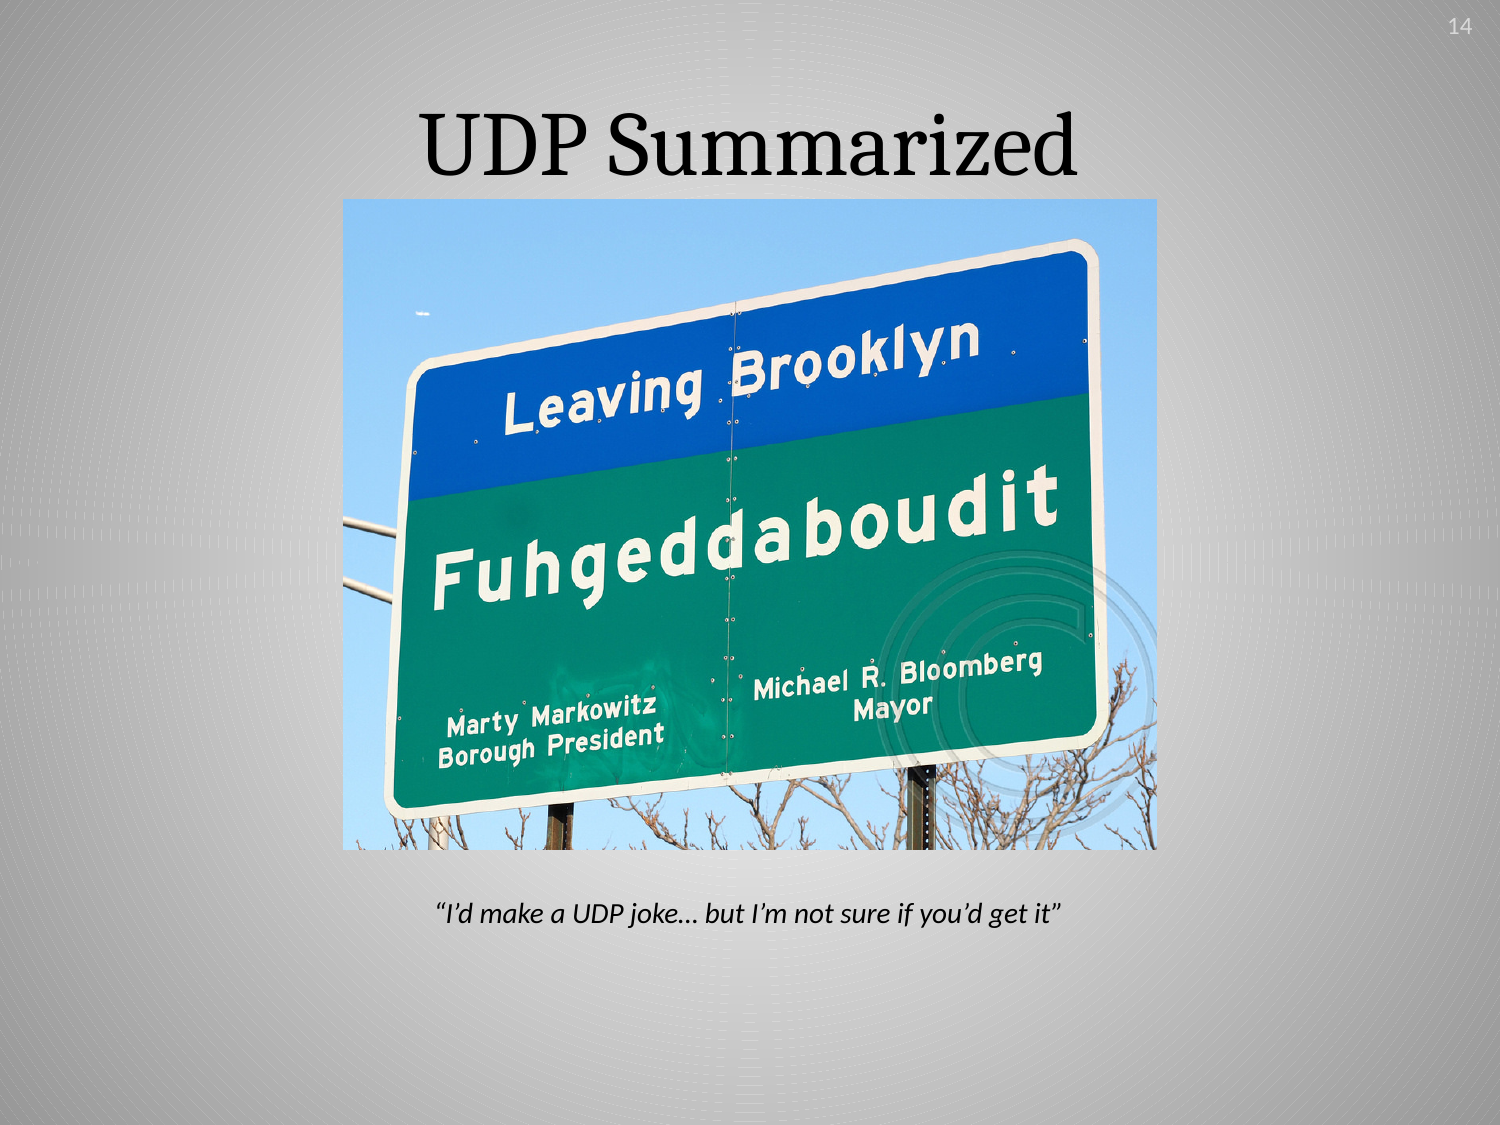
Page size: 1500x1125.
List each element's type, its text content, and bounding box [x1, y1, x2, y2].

picture [343, 199, 1157, 851]
title UDP Summarized [75, 45, 1425, 233]
text_box “I’d make a UDP joke… but I’m not sure if you’d get it” [418, 887, 1082, 938]
slide_number 14 [1287, 5, 1488, 44]
